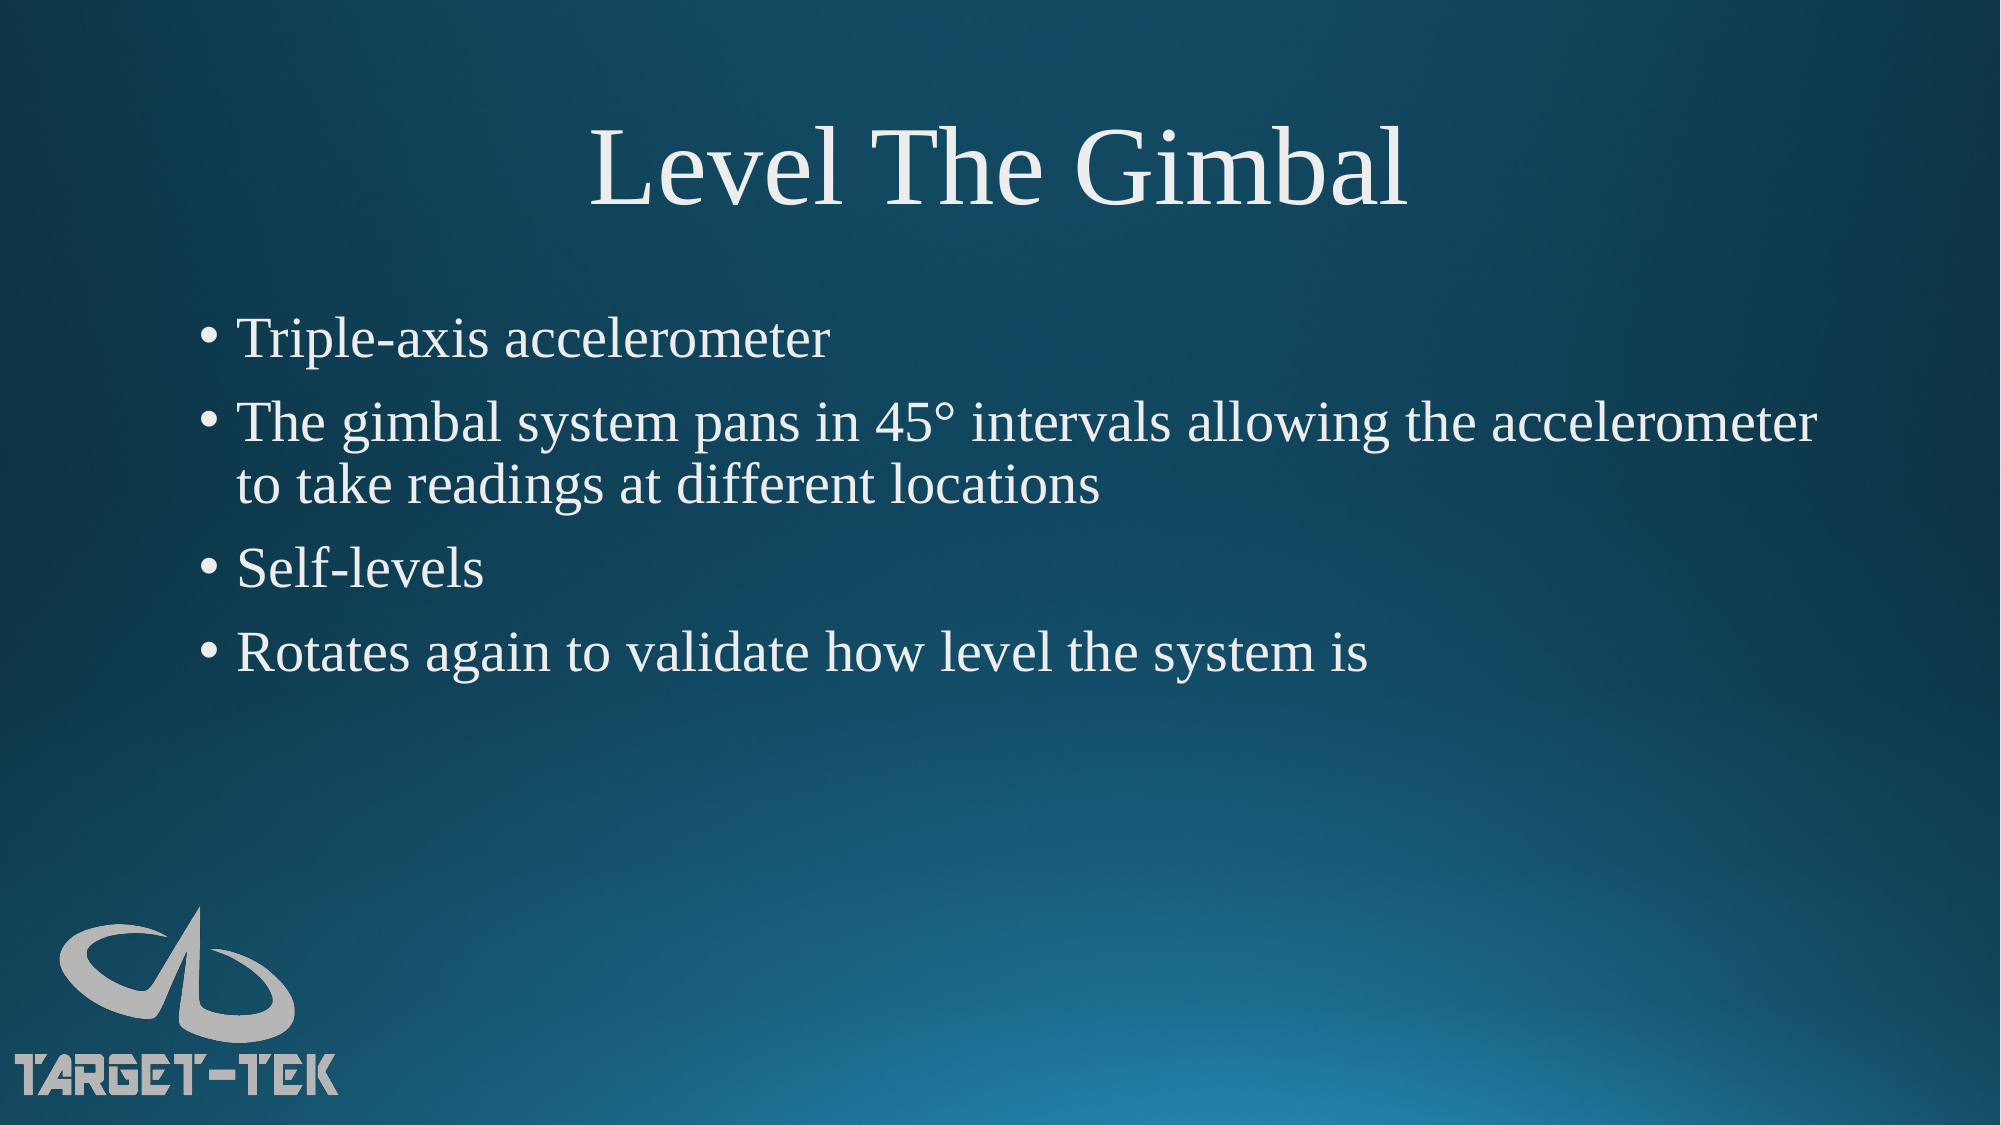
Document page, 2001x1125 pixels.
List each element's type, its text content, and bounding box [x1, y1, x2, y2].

list Triple-axis accelerometer The gimbal system pans in 45° intervals allowing the accelerometer to take readings at different locations Self-levels Rotates again to validate how level the system is [183, 299, 1863, 1014]
title Level The Gimbal [137, 59, 1863, 278]
picture [0, 0, 2001, 1125]
